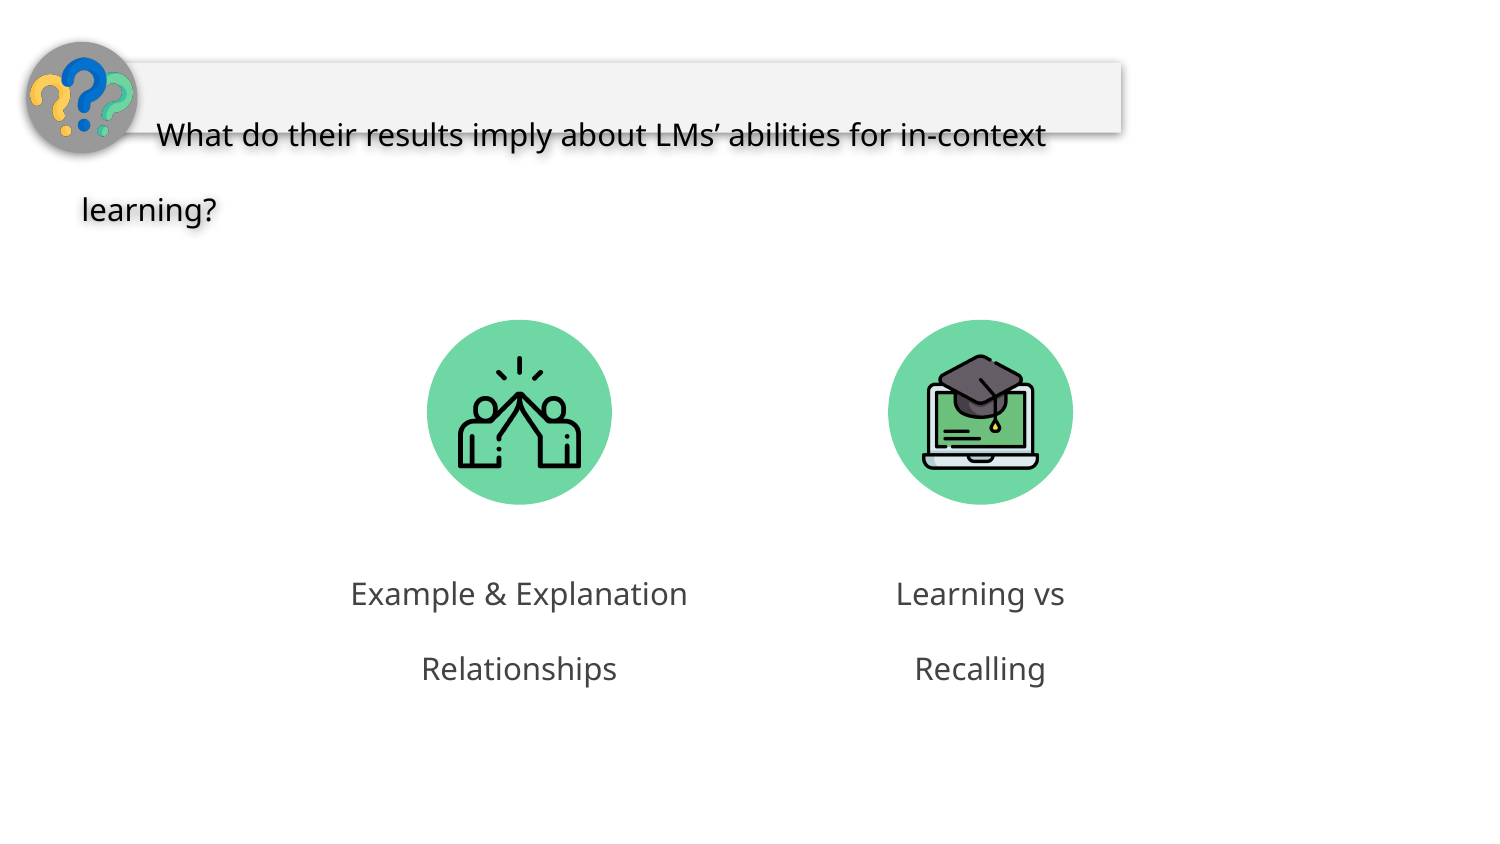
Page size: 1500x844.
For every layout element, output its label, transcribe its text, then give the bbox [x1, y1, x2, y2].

text_box [426, 319, 612, 505]
picture [30, 45, 134, 149]
list What do their results imply about LMs’ abilities for in-context learning? [138, 62, 1121, 133]
text_box Example & Explanation Relationships [313, 521, 726, 702]
text_box Learning vs Recalling [819, 521, 1142, 802]
picture [921, 353, 1040, 471]
text_box [888, 319, 1074, 505]
picture [458, 351, 581, 474]
